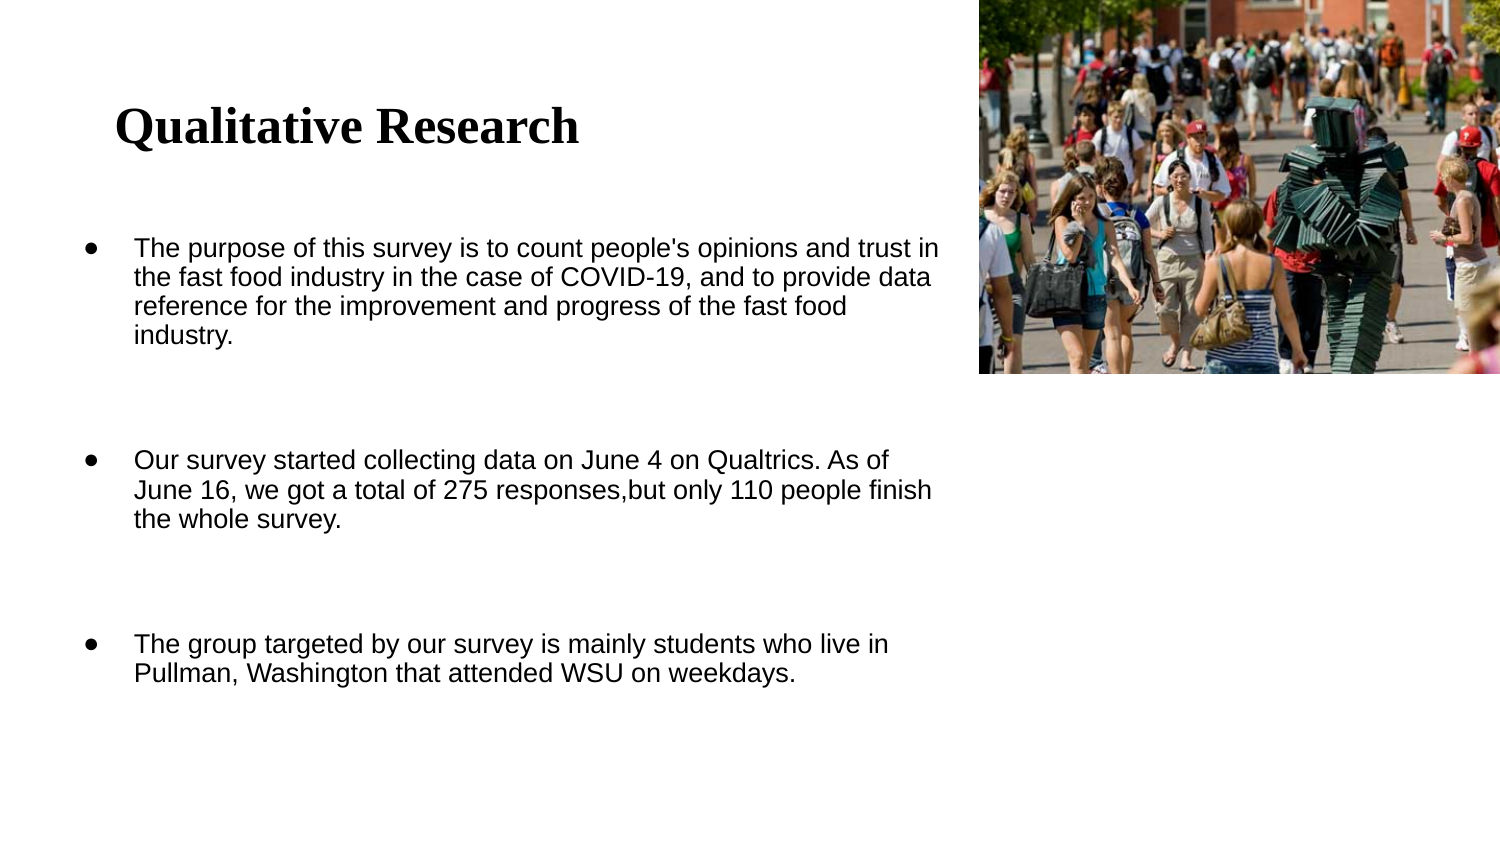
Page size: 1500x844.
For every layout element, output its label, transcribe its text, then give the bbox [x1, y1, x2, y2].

picture [978, 0, 1500, 375]
title Qualitative Research [103, 44, 973, 208]
list The purpose of this survey is to count people's opinions and trust in the fast food industry in the case of COVID-19, and to provide data reference for the improvement and progress of the fast food industry. Our survey started collecting data on June 4 on Qualtrics. As of June 16, we got a total of 275 responses,but only 110 people finish the whole survey. The group targeted by our survey is mainly students who live in Pullman, Washington that attended WSU on weekdays. [47, 167, 958, 703]
